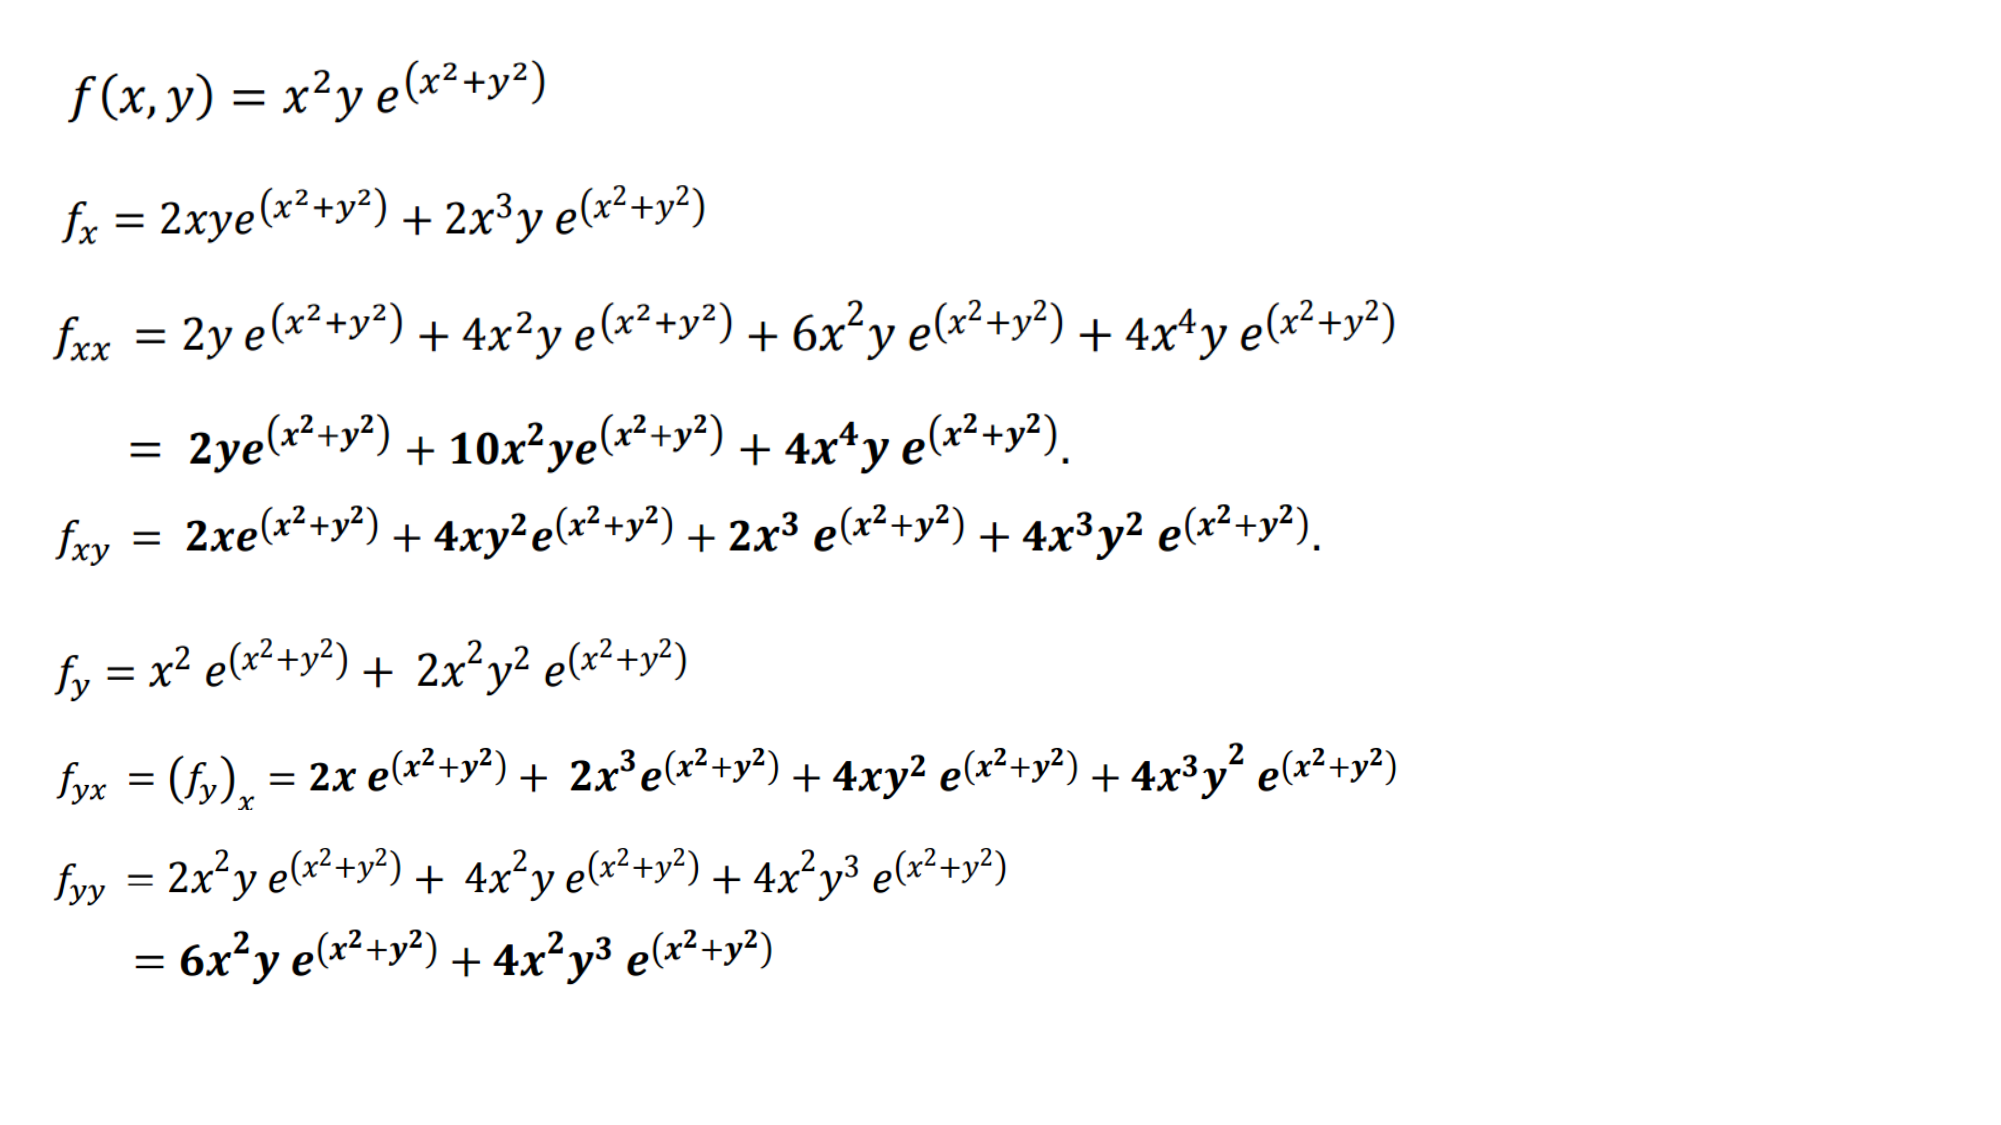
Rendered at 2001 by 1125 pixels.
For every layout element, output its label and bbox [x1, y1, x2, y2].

picture [123, 406, 1077, 487]
picture [48, 736, 1407, 810]
picture [39, 629, 697, 712]
picture [48, 291, 1407, 378]
picture [48, 168, 717, 262]
picture [39, 826, 1014, 912]
picture [129, 916, 781, 991]
picture [39, 495, 1331, 573]
list [48, 52, 554, 139]
